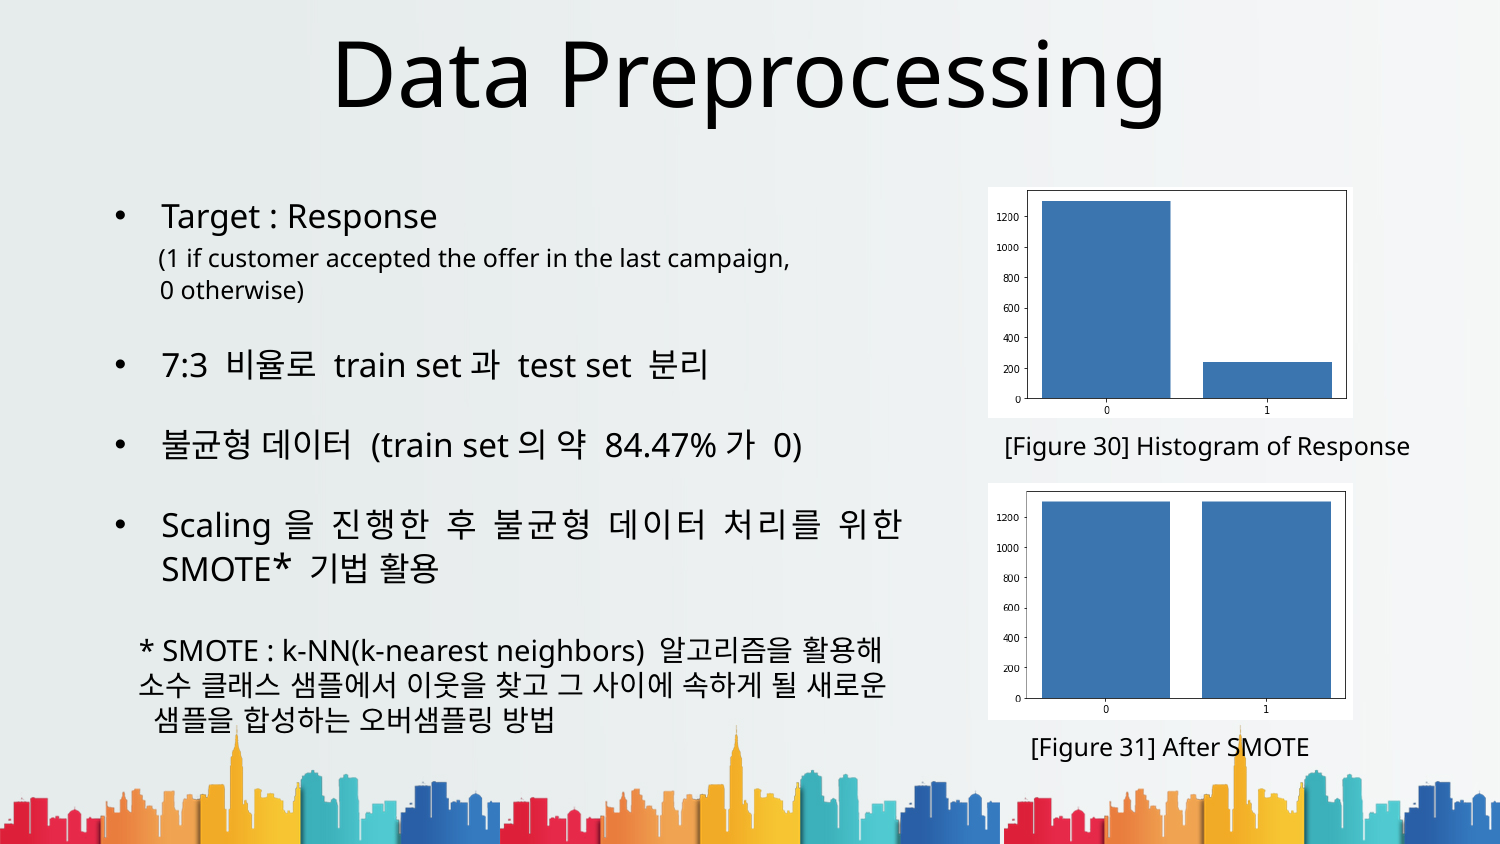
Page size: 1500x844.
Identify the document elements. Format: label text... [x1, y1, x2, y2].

text_box Target : Response (1 if customer accepted the offer in the last campaign, 0 otherwise) 7:3 비율로 train set과 test set 분리 불균형 데이터 (train set의 약 84.47%가 0) Scaling을 진행한 후 불균형 데이터 처리를 위한 SMOTE* 기법 활용 [99, 187, 919, 682]
text_box [Figure 31] After SMOTE [988, 728, 1353, 769]
text_box * SMOTE : k-NN(k-nearest neighbors) 알고리즘을 활용해 소수 클래스 샘플에서 이웃을 찾고 그 사이에 속하게 될 새로운 샘플을 합성하는 오버샘플링 방법 [123, 624, 919, 745]
text_box Data Preprocessing [0, 0, 1500, 144]
picture [0, 144, 1500, 844]
text_box [Figure 30] Histogram of Response [936, 423, 1480, 469]
